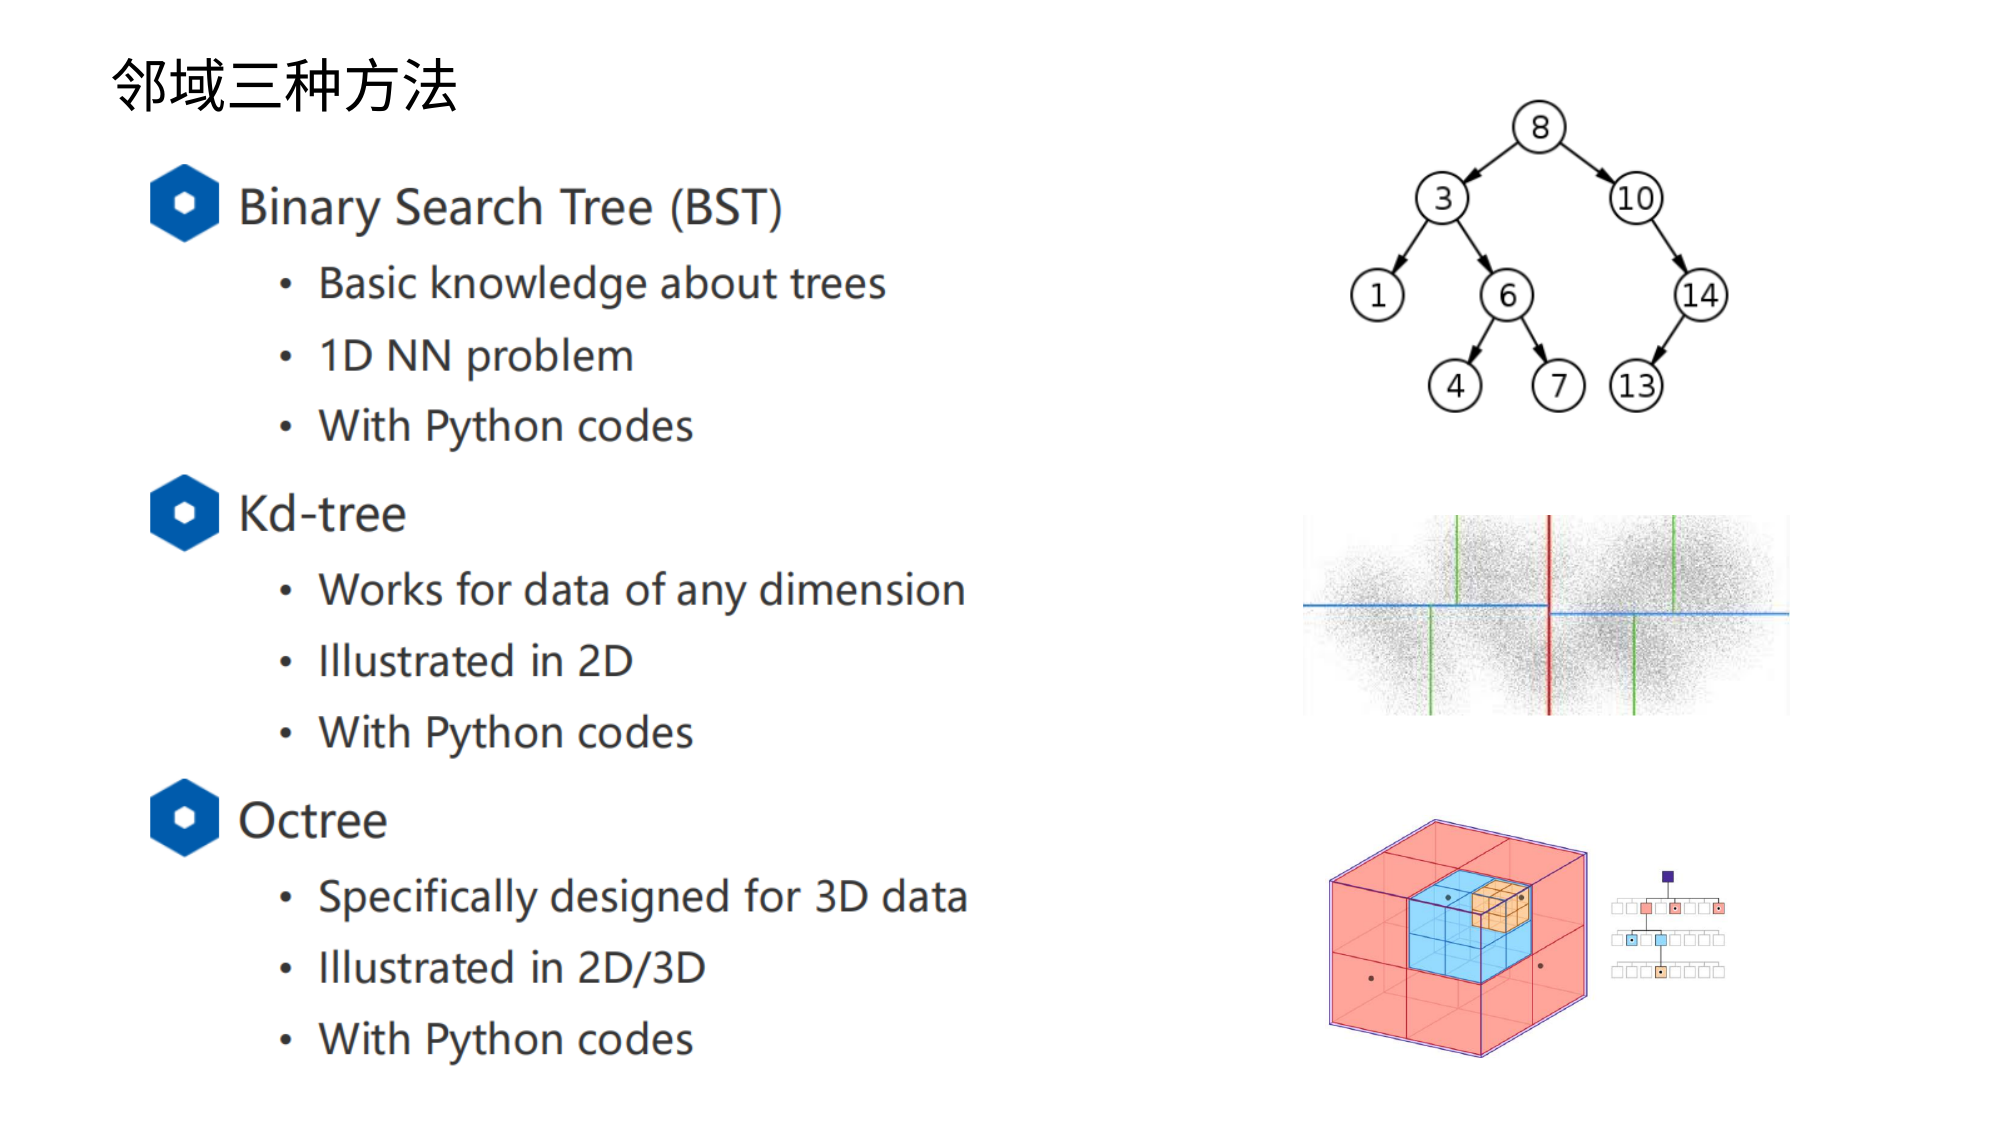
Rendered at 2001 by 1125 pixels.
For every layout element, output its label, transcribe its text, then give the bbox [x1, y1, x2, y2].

picture [109, 153, 979, 1078]
picture [1303, 812, 1754, 1060]
picture [1303, 515, 1790, 716]
picture [1308, 86, 1790, 433]
text_box 邻域三种方法 [95, 42, 724, 197]
